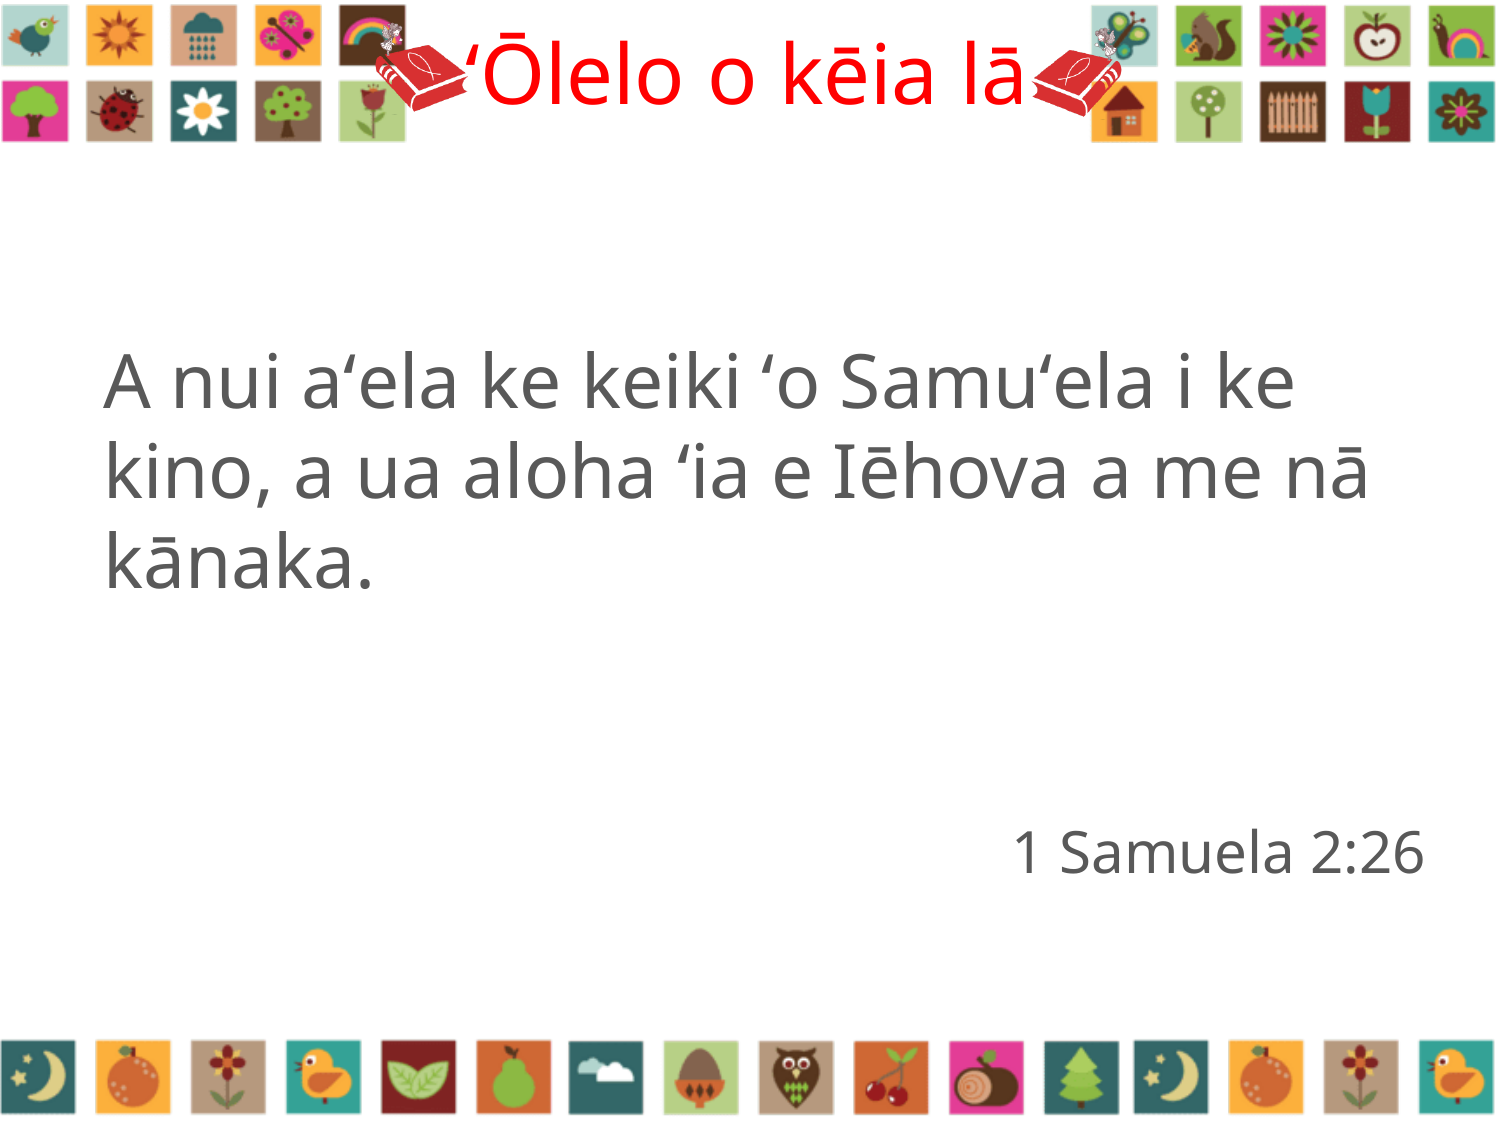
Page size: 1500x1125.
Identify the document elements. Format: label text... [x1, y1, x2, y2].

picture [0, 3, 501, 150]
text_box 1 Samuela 2:26 [808, 807, 1441, 893]
text_box ʻŌlelo o kēia lā [425, 13, 1077, 129]
picture [999, 3, 1500, 150]
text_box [0, 1028, 1500, 1118]
text_box A nui aʻela ke keiki ʻo Samuʻela i ke kino, a ua aloha ʻia e Iēhova a me nā kānaka. [88, 326, 1436, 611]
